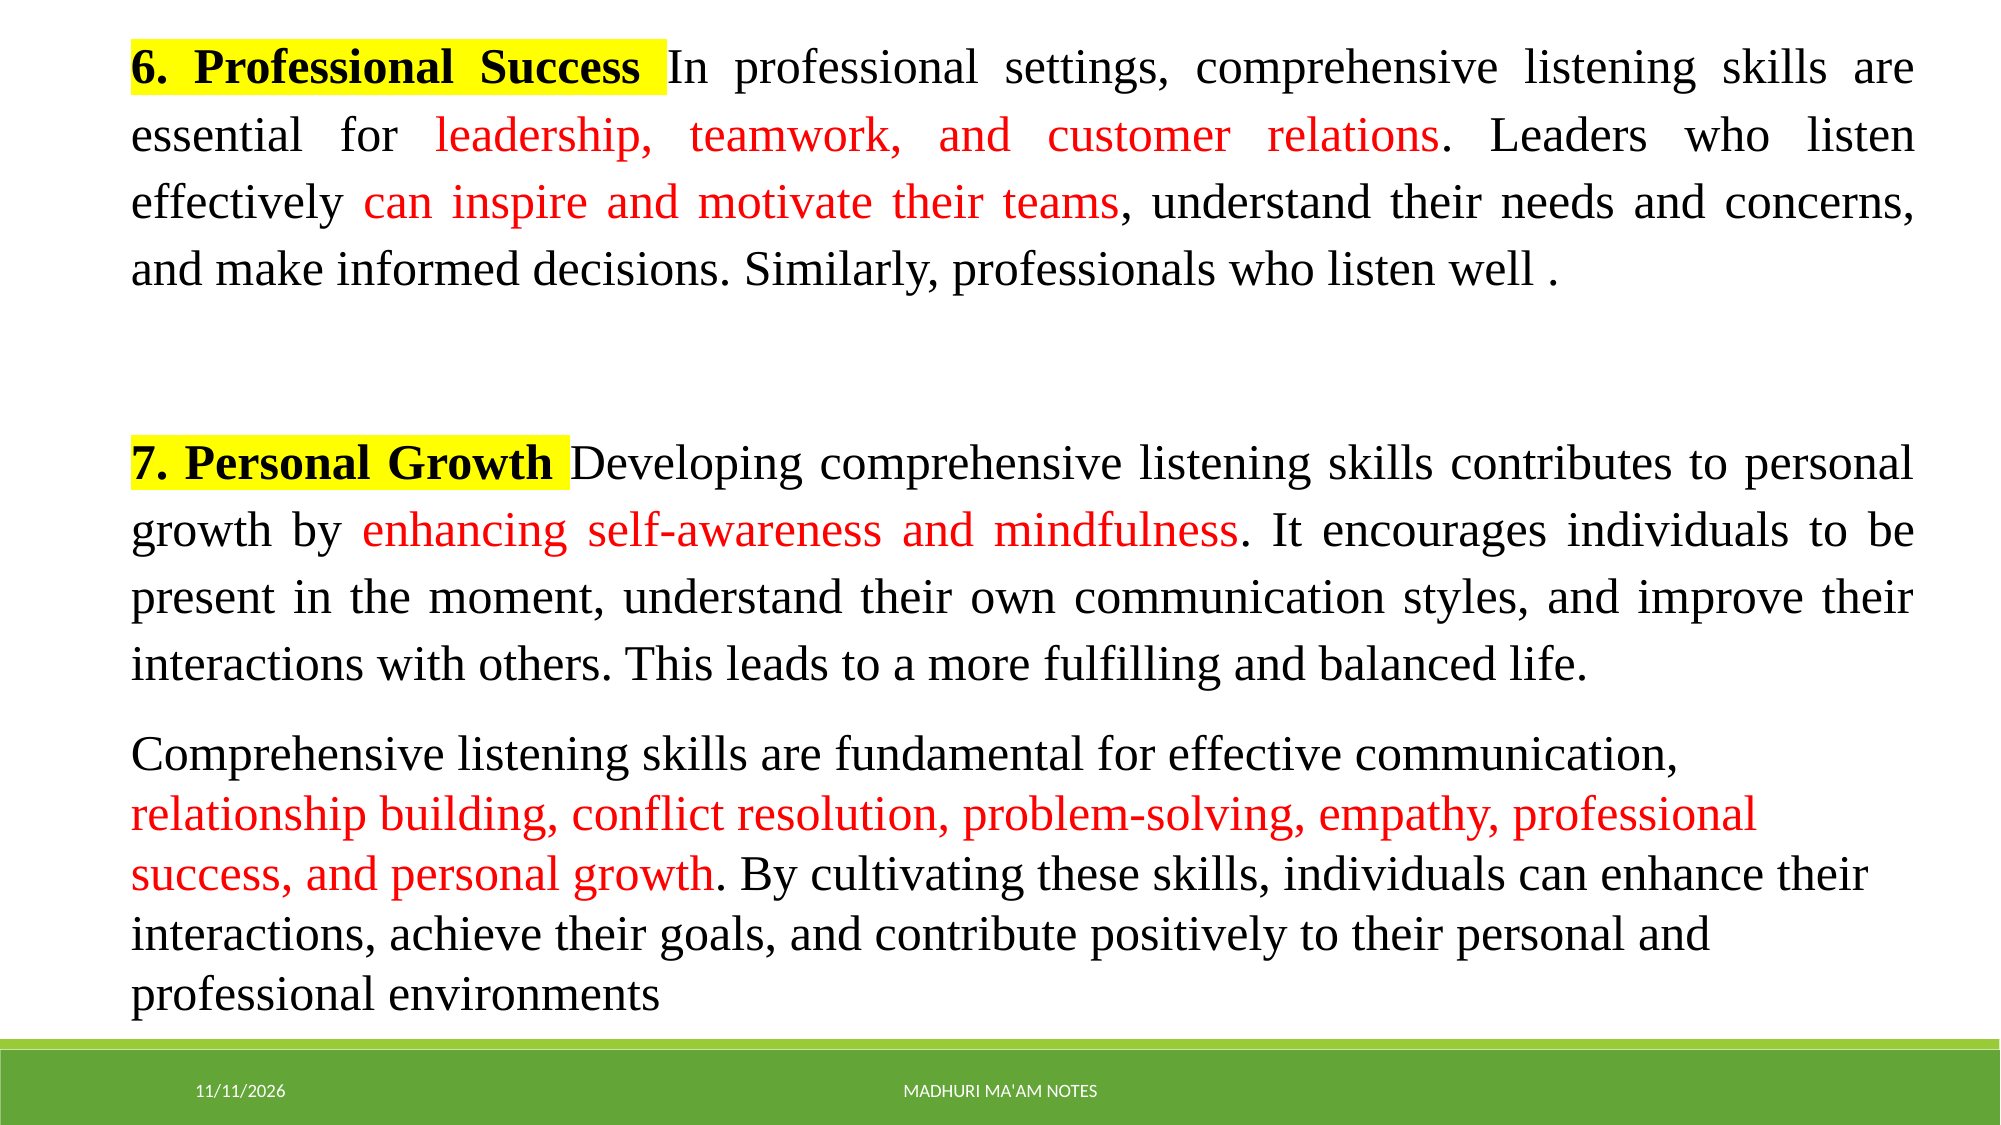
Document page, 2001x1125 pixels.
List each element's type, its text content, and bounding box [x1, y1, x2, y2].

text_box 6. Professional Success In professional settings, comprehensive listening skills are essential for leadership, teamwork, and customer relations. Leaders who listen effectively can inspire and motivate their teams, understand their needs and concerns, and make informed decisions. Similarly, professionals who listen well . 7. Personal Growth Developing comprehensive listening skills contributes to personal growth by enhancing self-awareness and mindfulness. It encourages individuals to be present in the moment, understand their own communication styles, and improve their interactions with others. This leads to a more fulfilling and balanced life. Comprehensive listening skills are fundamental for effective communication, relationship building, conflict resolution, problem-solving, empathy, professional success, and personal growth. By cultivating these skills, individuals can enhance their interactions, achieve their goals, and contribute positively to their personal and professional environments [116, 19, 1931, 1028]
footer Madhuri Ma'am Notes [604, 1059, 1396, 1120]
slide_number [180, 1059, 586, 1120]
